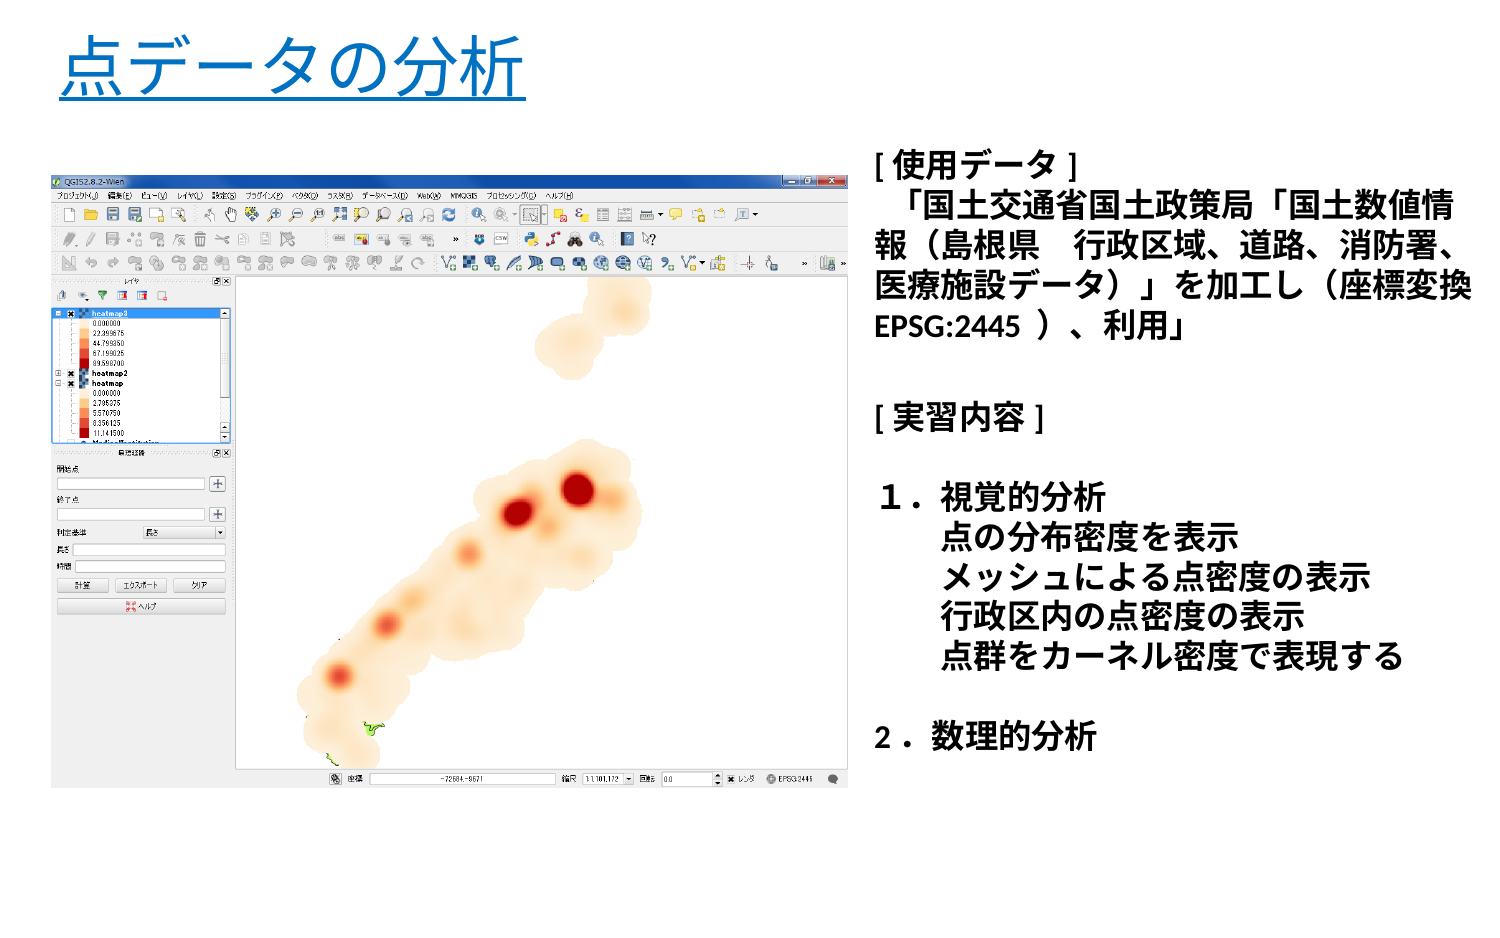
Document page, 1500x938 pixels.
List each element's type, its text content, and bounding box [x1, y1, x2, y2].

text_box 点データの分析 [43, 17, 541, 113]
text_box [実習内容] １．視覚的分析 点の分布密度を表示 メッシュによる点密度の表示 行政区内の点密度の表示 点群をカーネル密度で表現する 2．数理的分析 [859, 388, 1500, 843]
text_box [使用データ] 「国土交通省国土政策局「国土数値情報（島根県 行政区域、道路、消防署、医療施設データ）」を加工し（座標変換EPSG:2445 ）、利用」 [859, 137, 1500, 352]
picture [51, 175, 848, 788]
